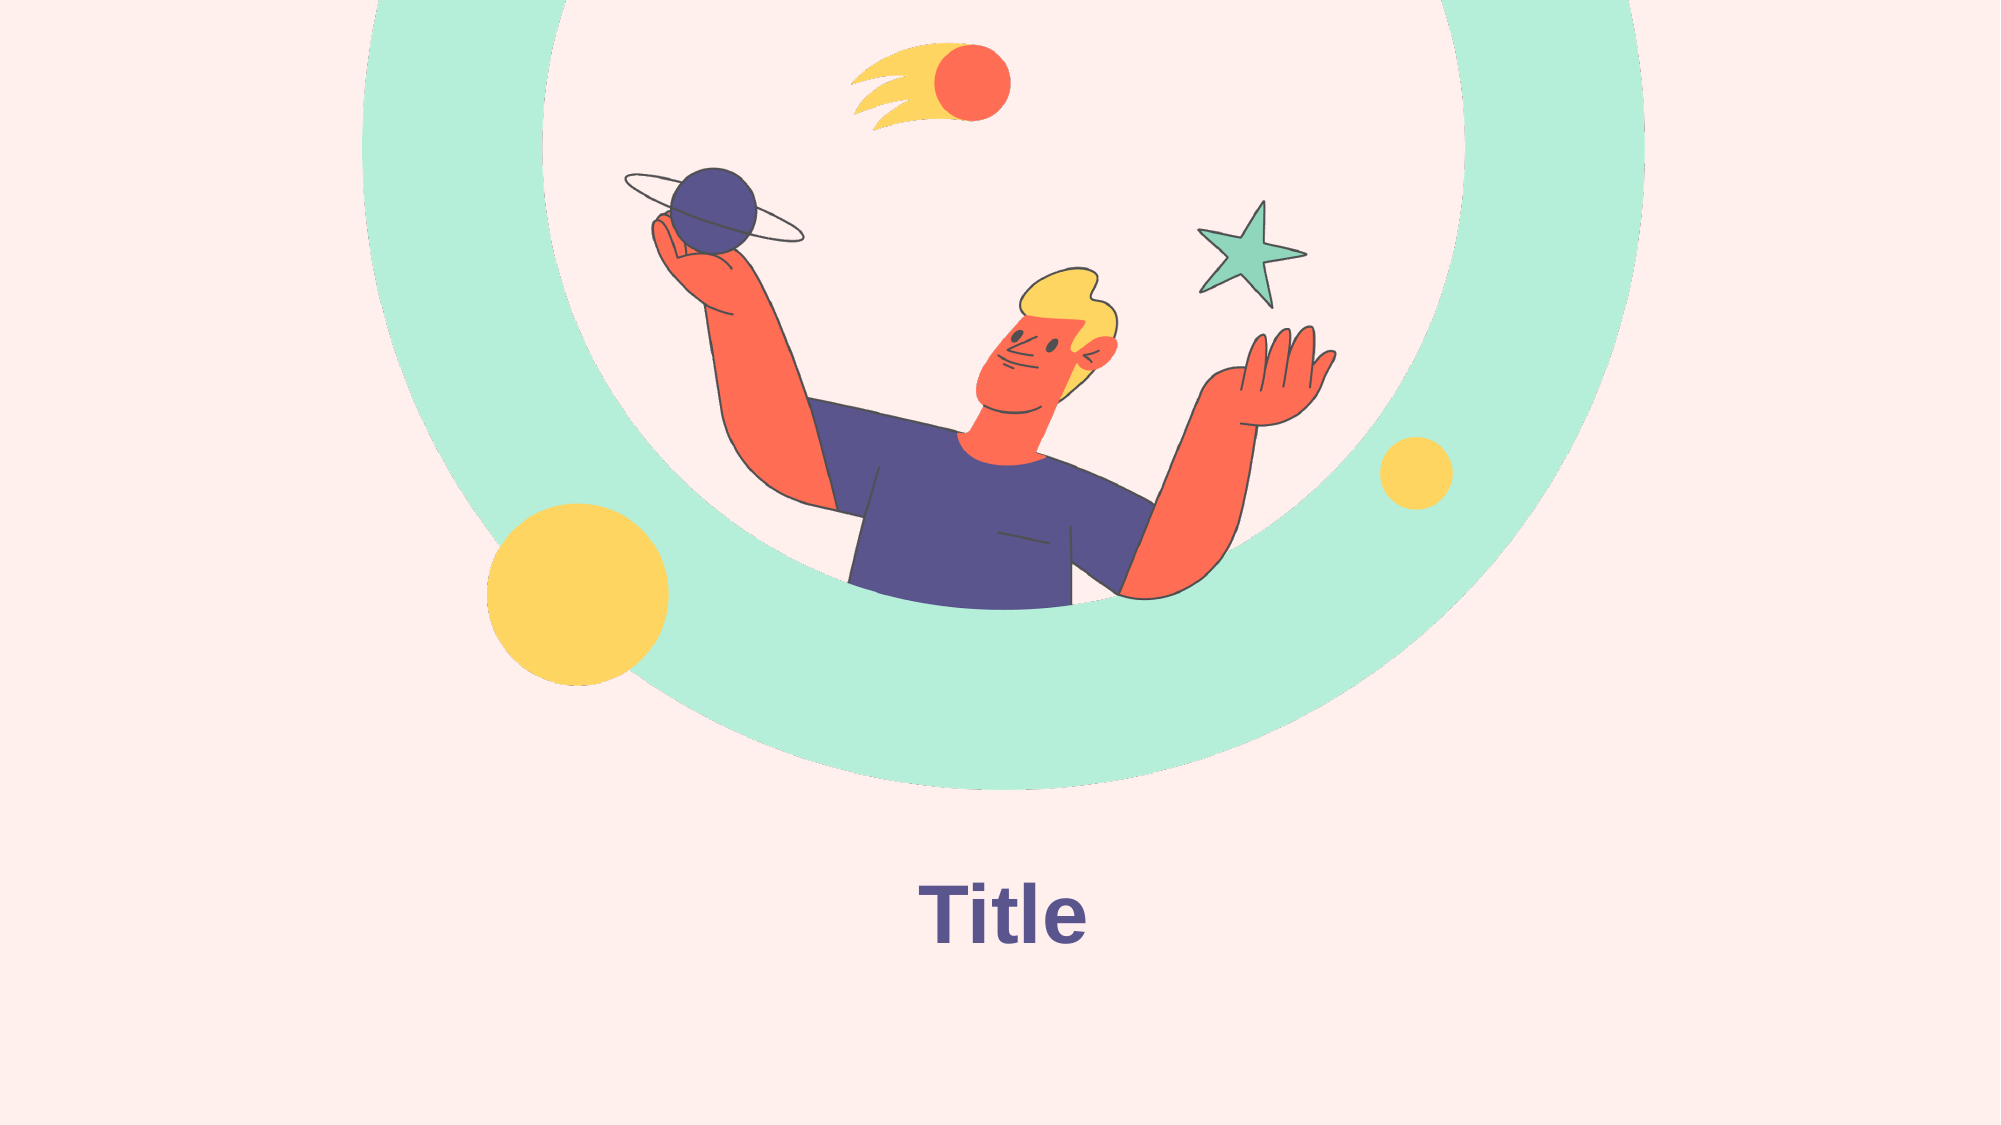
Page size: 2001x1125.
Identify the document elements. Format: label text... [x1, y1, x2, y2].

text_box Title [362, 858, 1645, 976]
picture [361, 0, 1646, 790]
